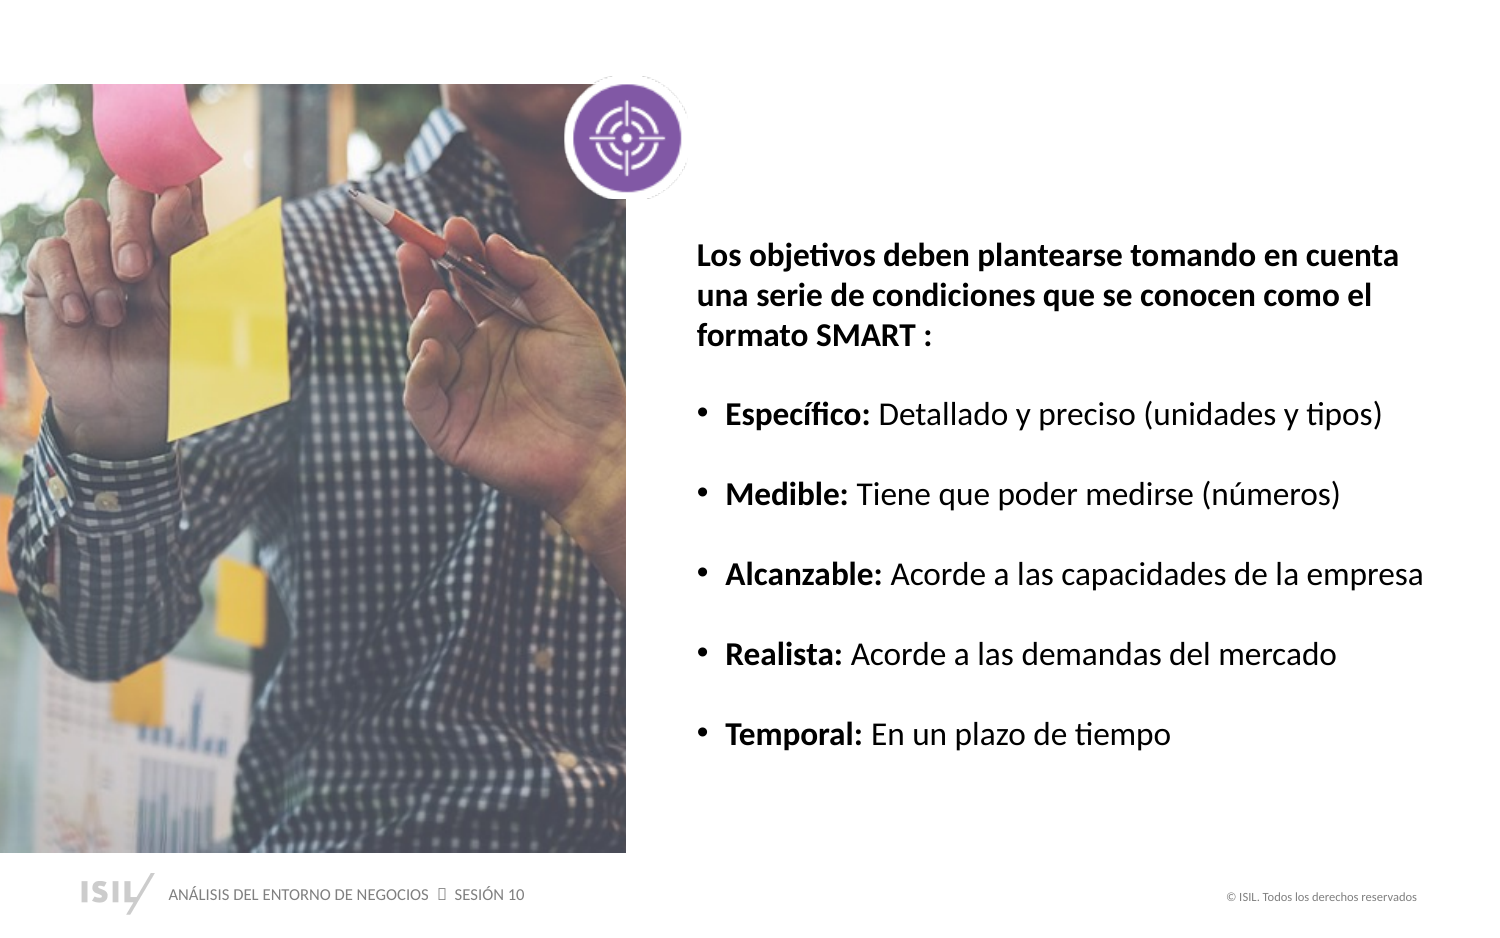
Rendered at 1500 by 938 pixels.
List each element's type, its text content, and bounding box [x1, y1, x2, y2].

text_box Los objetivos deben plantearse tomando en cuenta una serie de condiciones que se conocen como el formato SMART : Específico: Detallado y preciso (unidades y tipos) Medible: Tiene que poder medirse (números) Alcanzable: Acorde a las capacidades de la empresa Realista: Acorde a las demandas del mercado Temporal: En un plazo de tiempo [696, 232, 1430, 752]
picture [0, 75, 688, 853]
